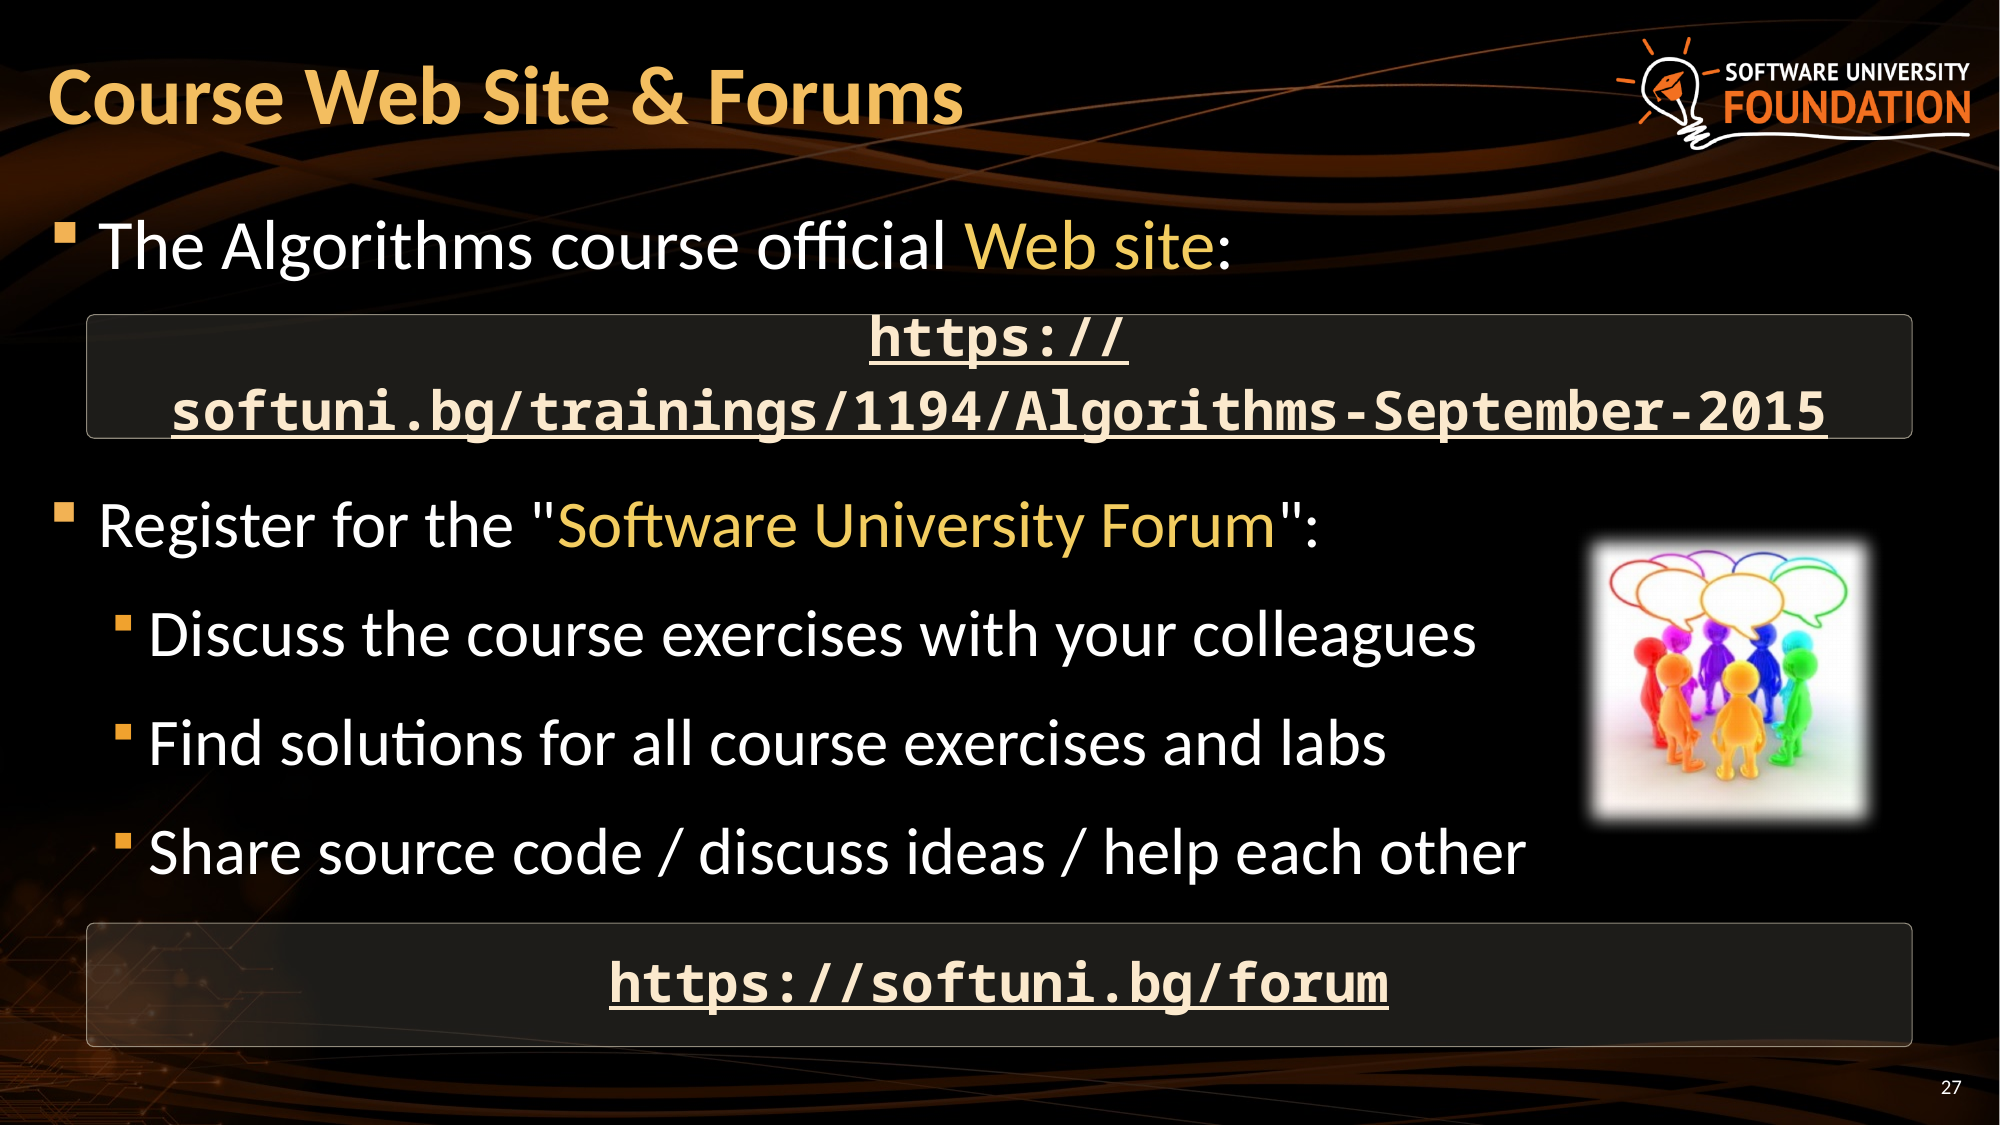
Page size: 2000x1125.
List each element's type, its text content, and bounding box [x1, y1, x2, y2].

list The Algorithms course official Web site: Register for the "Software University Forum": Discuss the course exercises with your colleagues Find solutions for all course exercises and labs Share source code / discuss ideas / help each other [31, 188, 1968, 1103]
text_box https://softuni.bg/trainings/1194/Algorithms-September-2015 [86, 314, 1913, 439]
picture [0, 0, 2000, 1125]
text_box https://softuni.bg/forum [86, 923, 1913, 1047]
title Course Web Site & Forums [30, 6, 1602, 189]
